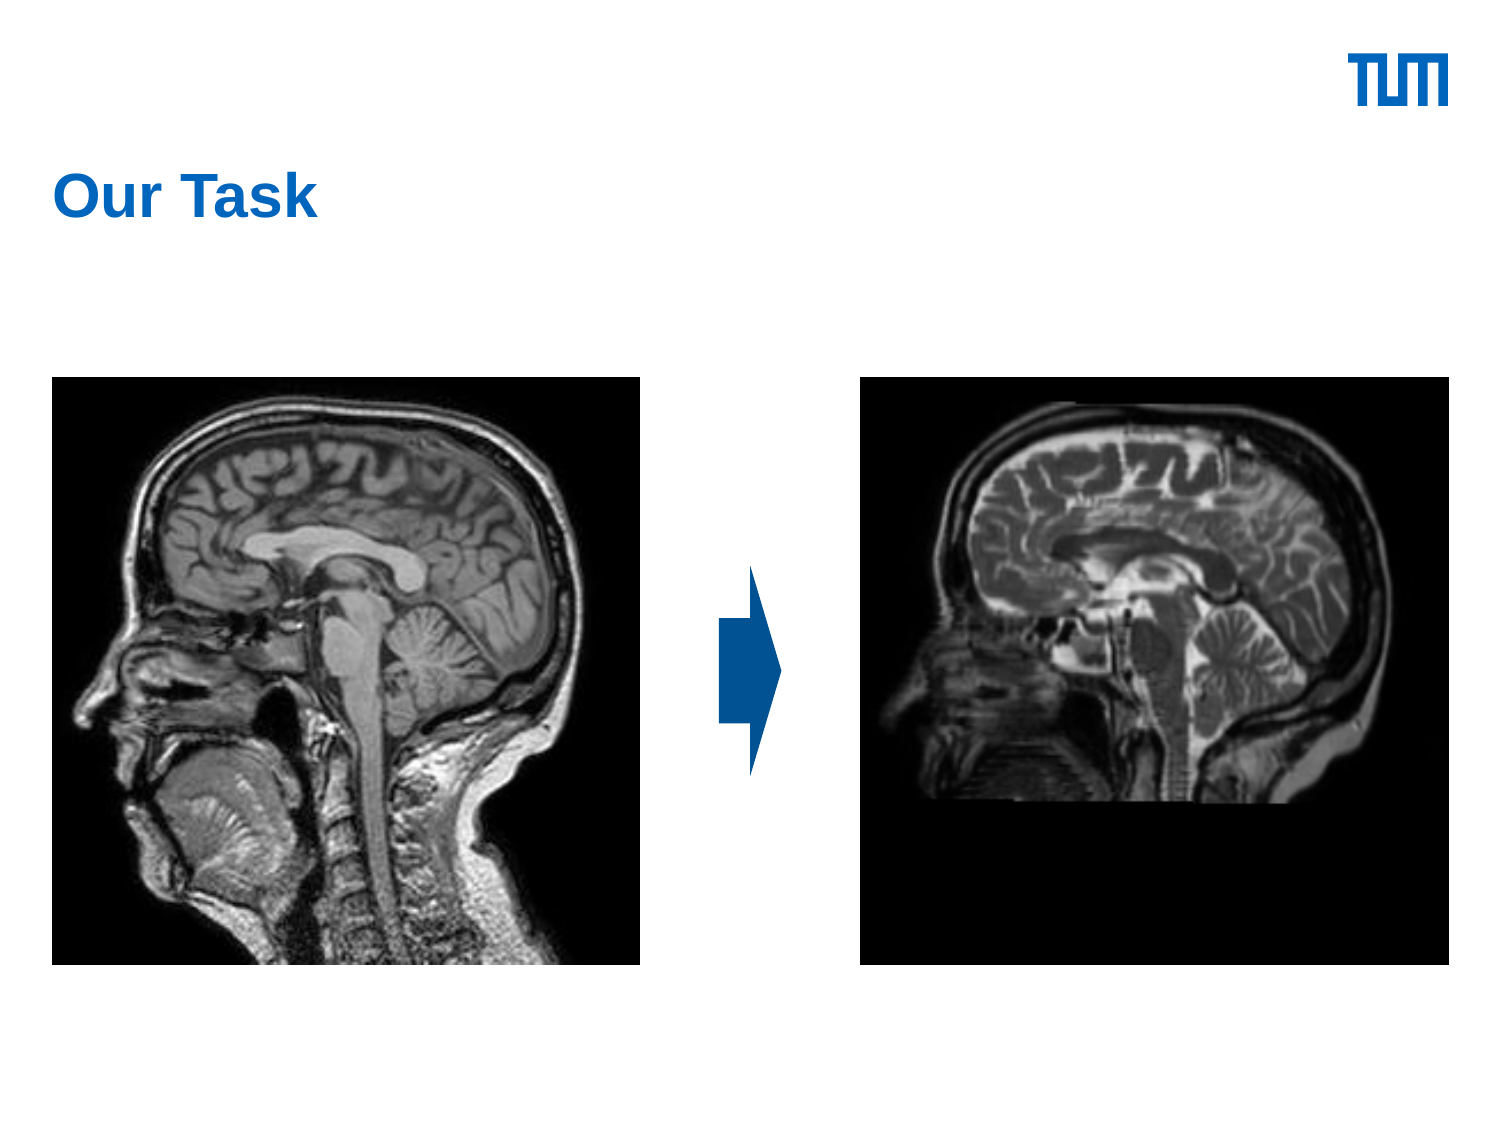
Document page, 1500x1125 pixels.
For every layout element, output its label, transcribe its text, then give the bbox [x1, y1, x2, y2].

text_box [716, 563, 784, 779]
title Our Task [52, 162, 1449, 231]
picture [860, 376, 1449, 965]
picture [51, 376, 640, 965]
